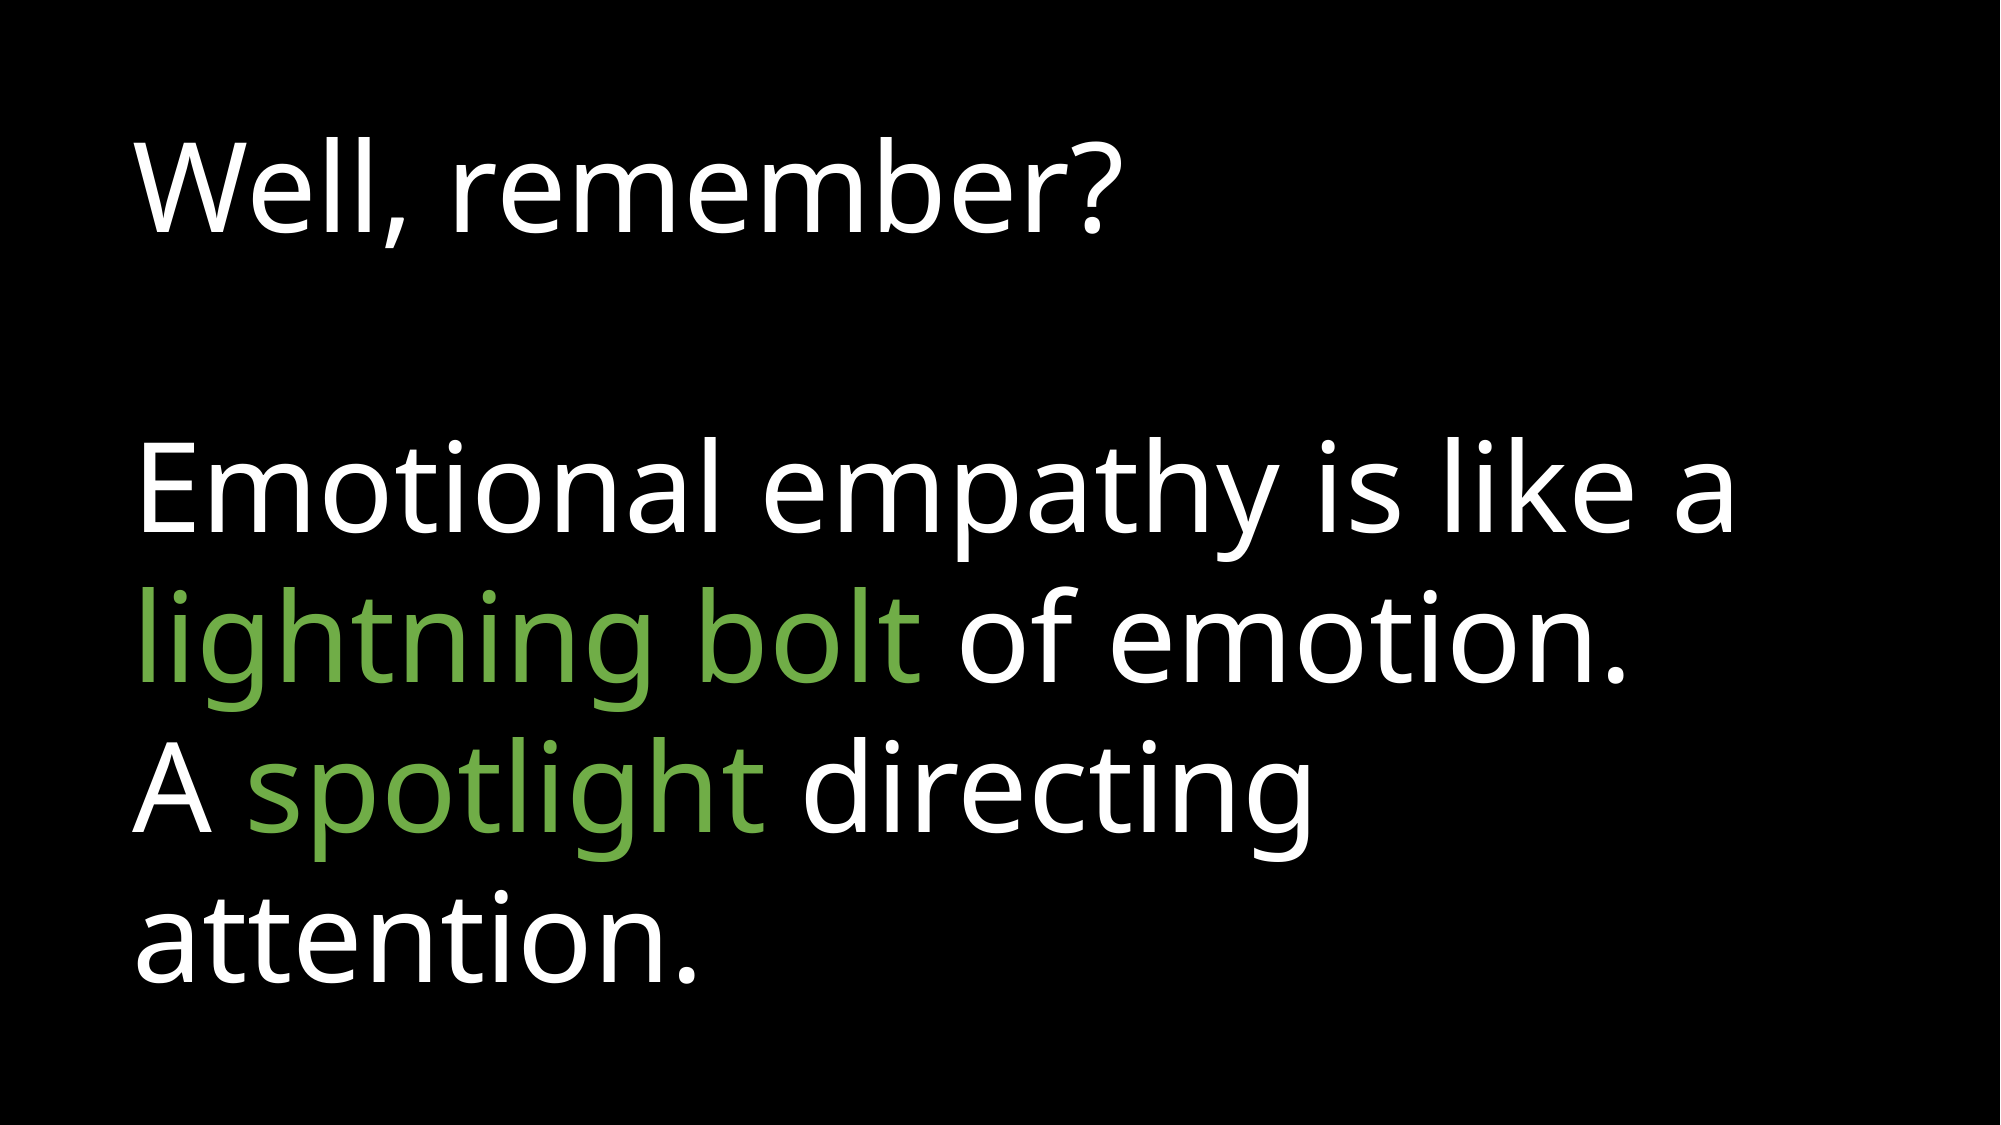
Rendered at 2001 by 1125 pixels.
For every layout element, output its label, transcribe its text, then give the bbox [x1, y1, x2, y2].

text_box Well, remember? Emotional empathy is like a lightning bolt of emotion. A spotlight directing attention. [117, 100, 1883, 1016]
